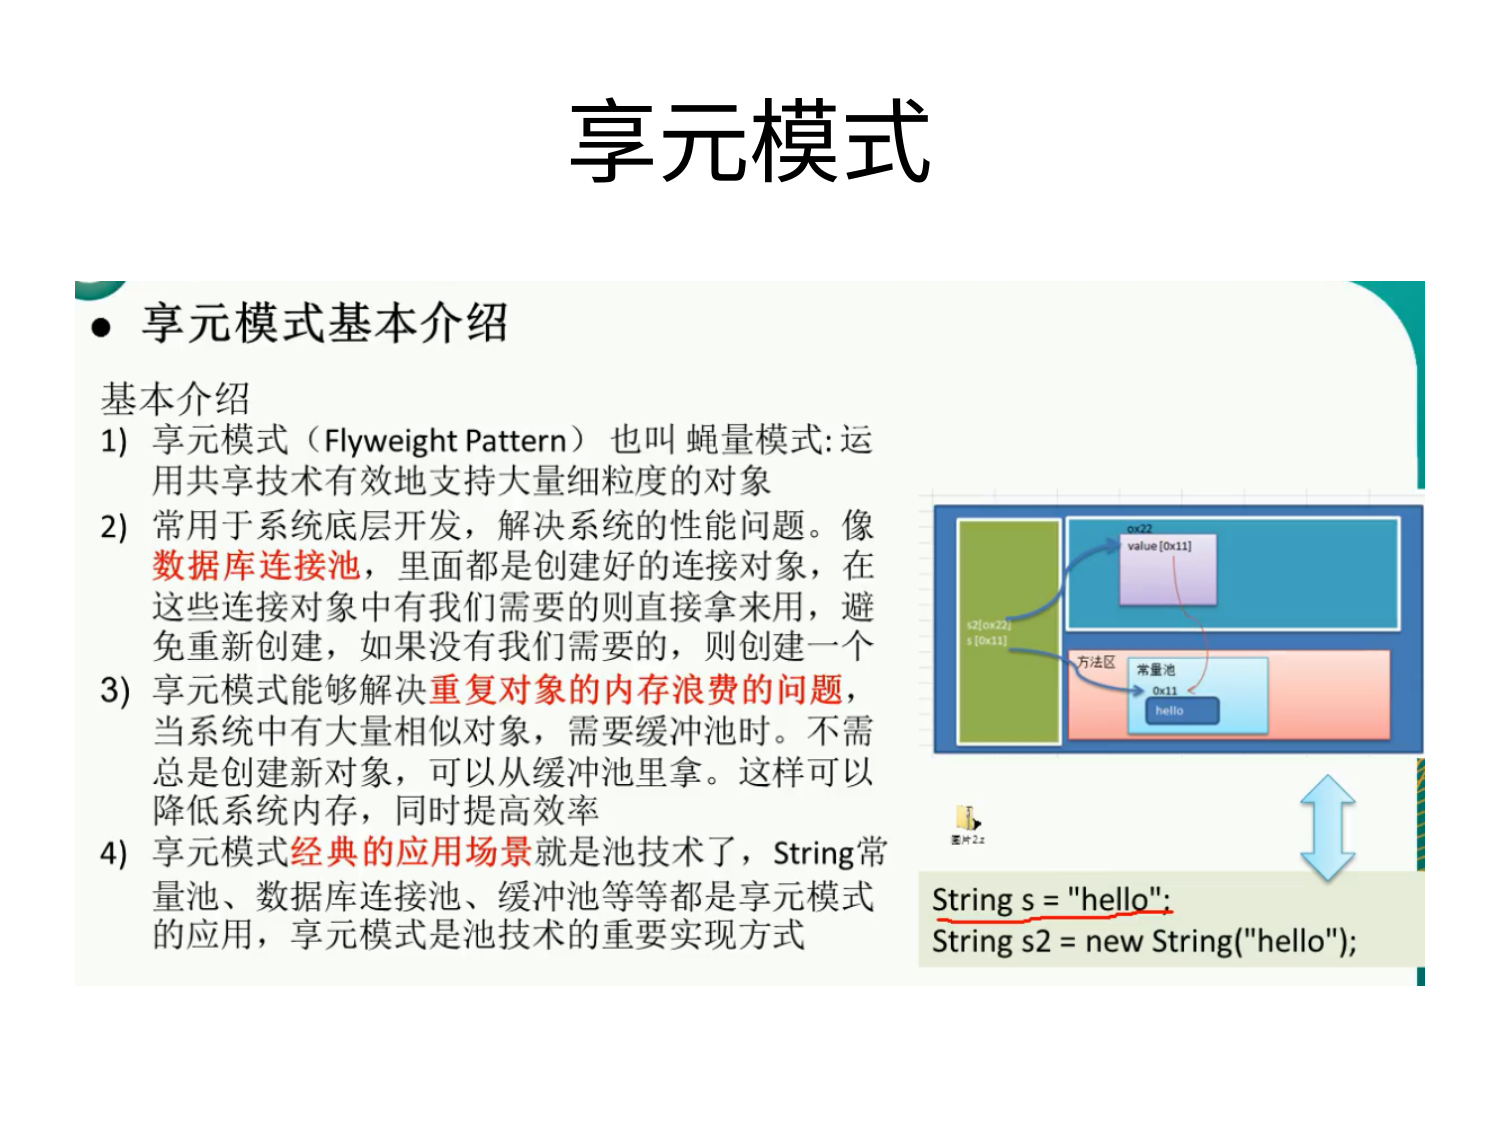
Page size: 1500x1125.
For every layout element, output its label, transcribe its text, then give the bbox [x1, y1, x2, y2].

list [74, 281, 1426, 986]
title 享元模式 [75, 45, 1425, 233]
